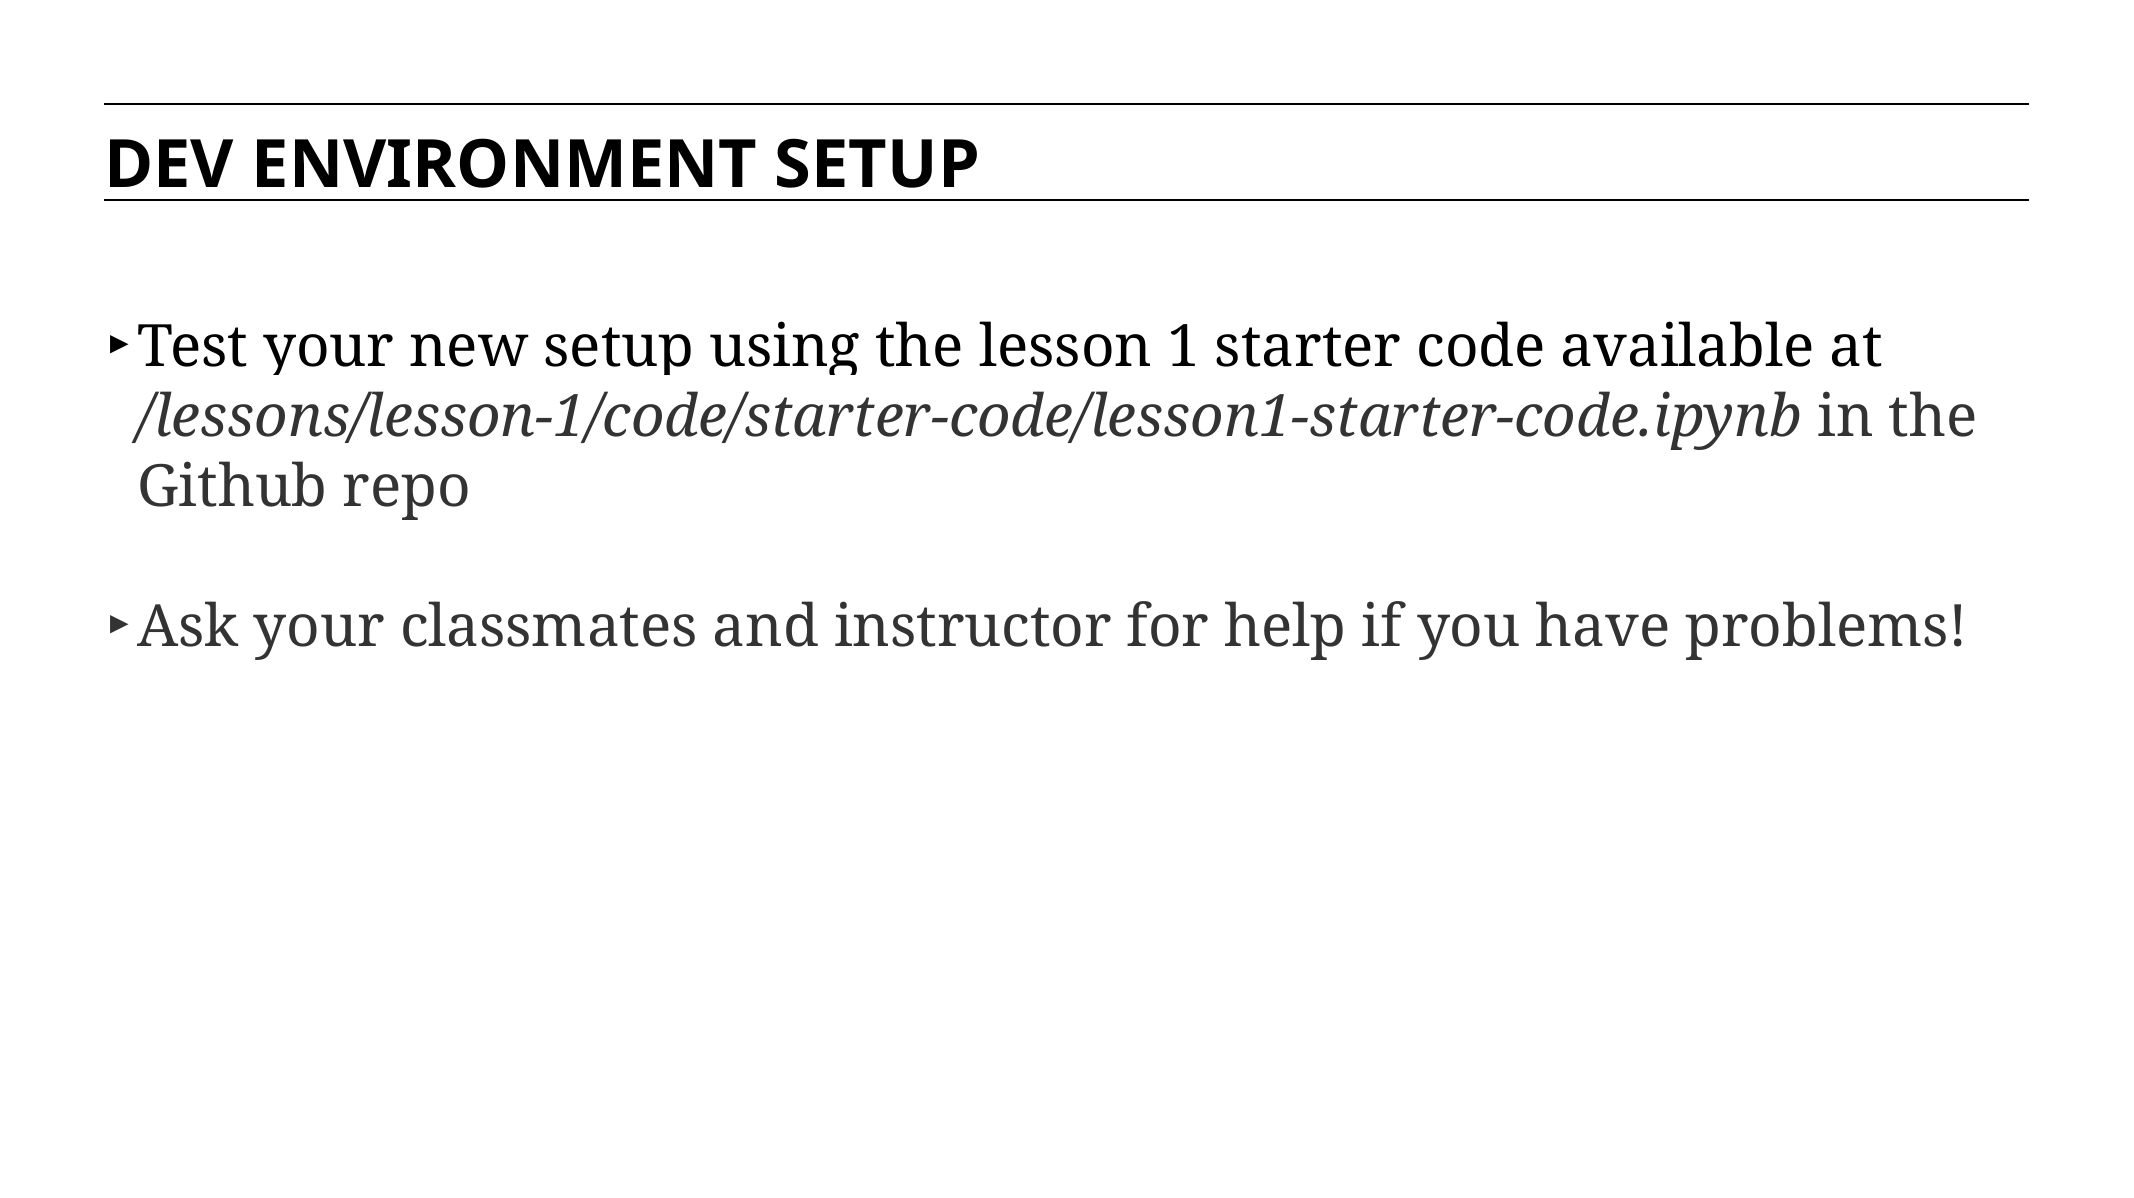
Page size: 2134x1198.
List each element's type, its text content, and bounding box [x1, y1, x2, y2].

list Test your new setup using the lesson 1 starter code available at /lessons/lesson-1/code/starter-code/lesson1-starter-code.ipynb in the Github repo Ask your classmates and instructor for help if you have problems! [104, 238, 2030, 864]
text_box DEV ENVIRONMENT SETUP [104, 120, 1371, 192]
